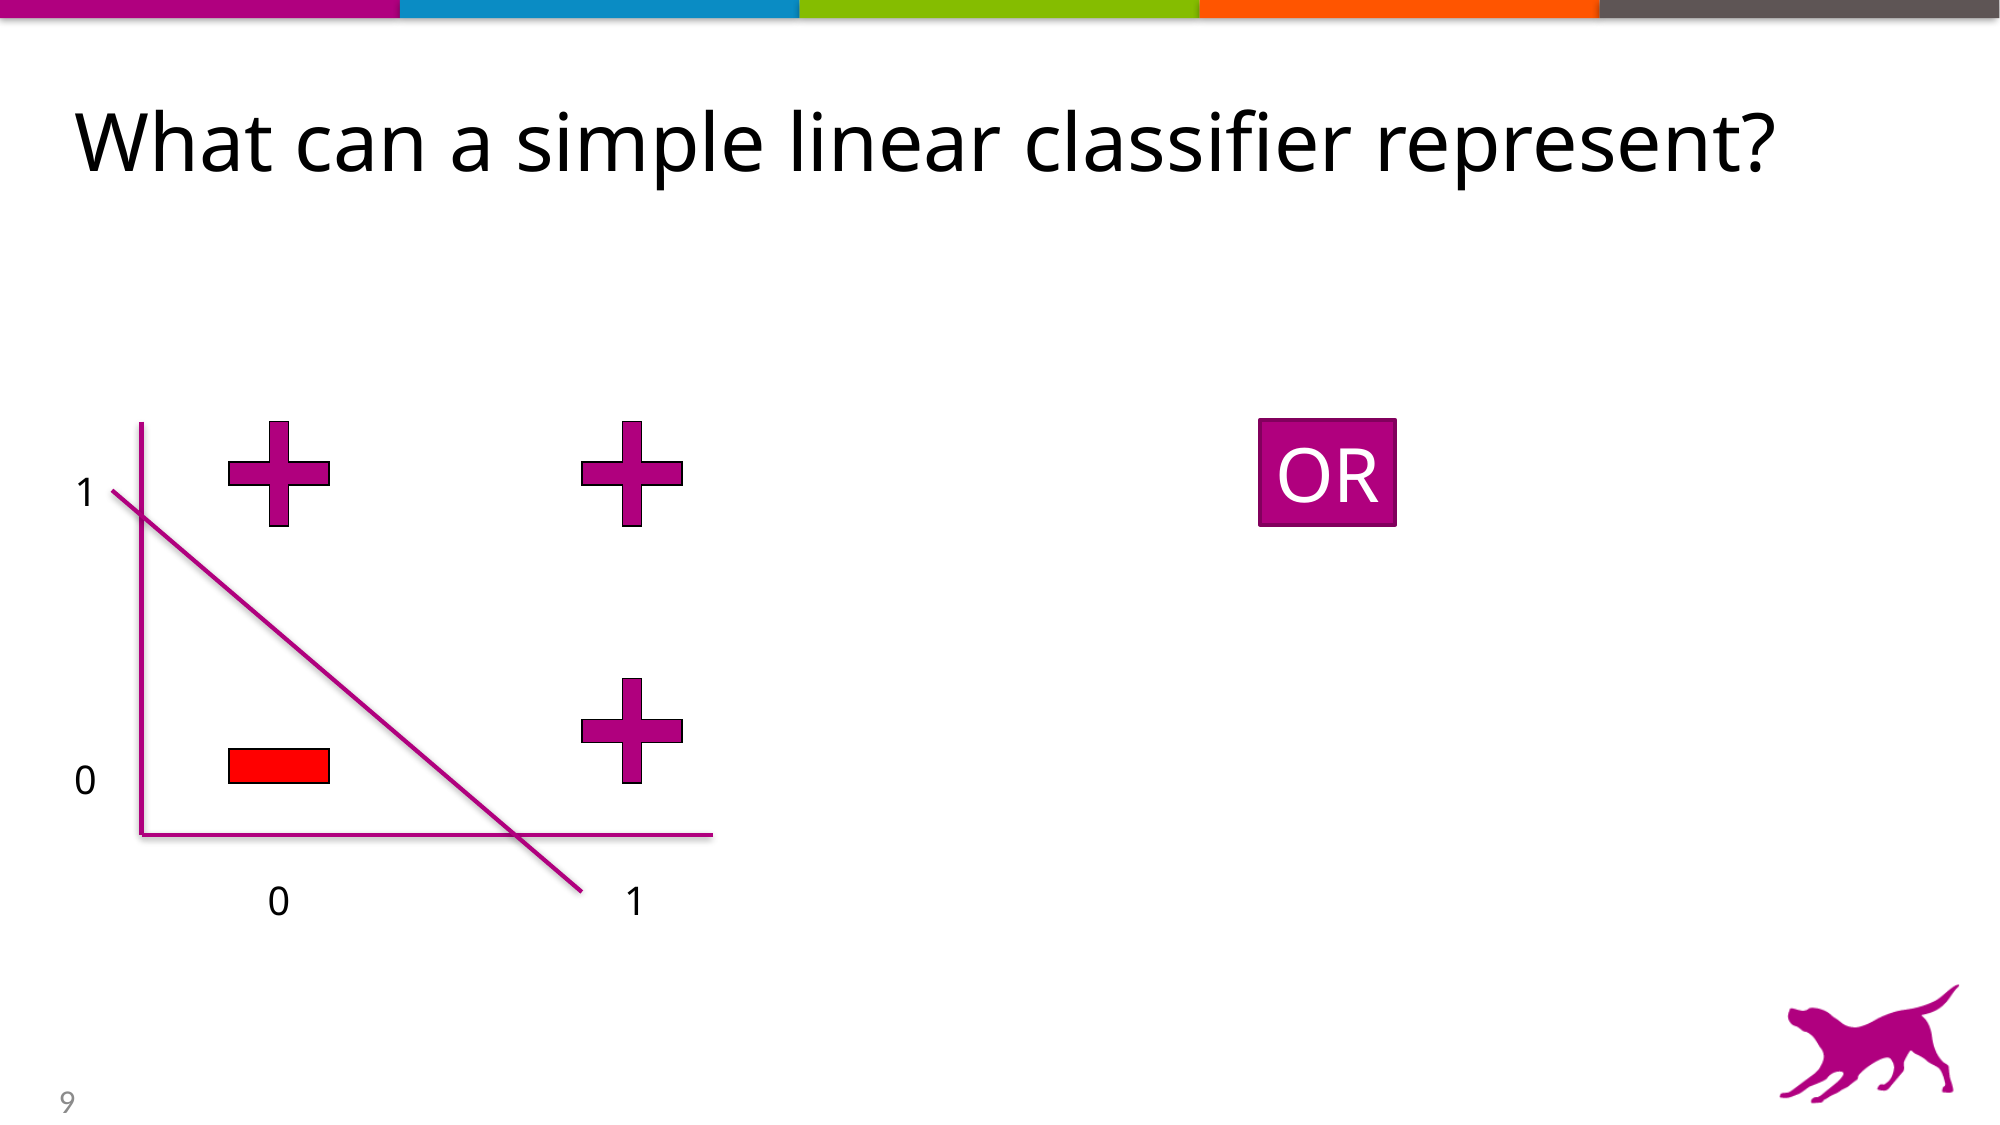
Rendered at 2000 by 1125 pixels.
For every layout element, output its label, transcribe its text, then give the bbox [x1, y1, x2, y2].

text_box 1 [609, 868, 662, 931]
text_box OR [1258, 418, 1397, 527]
text_box 1 [59, 459, 112, 522]
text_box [111, 490, 583, 893]
text_box 0 [252, 901, 305, 931]
text_box 0 [59, 747, 106, 811]
picture [1775, 981, 1966, 1106]
title What can a simple linear classifier represent? [59, 45, 1957, 233]
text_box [228, 421, 683, 784]
